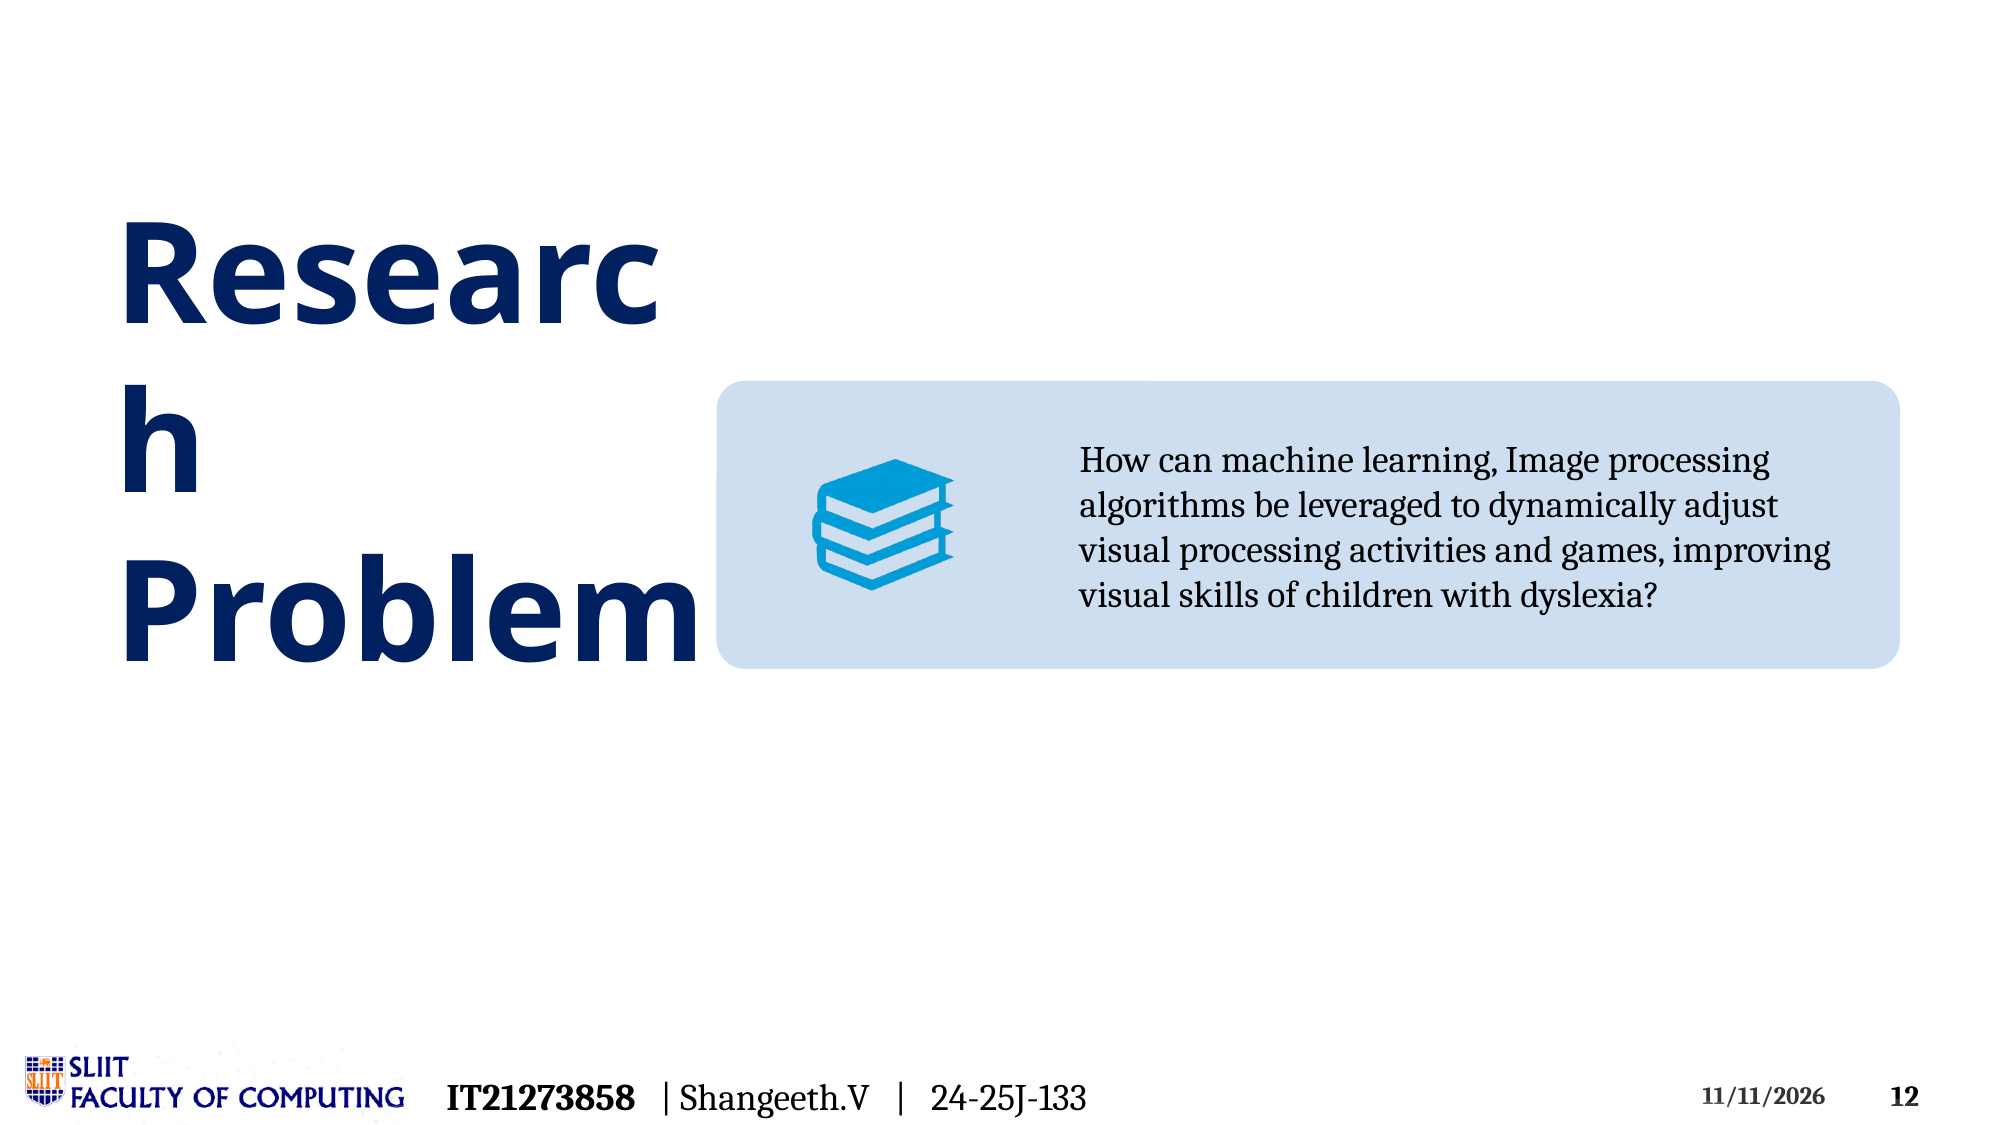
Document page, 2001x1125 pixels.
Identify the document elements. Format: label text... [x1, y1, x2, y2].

text_box IT21273858 | Shangeeth.V | 24-25J-133 [430, 1063, 1552, 1125]
picture [0, 1045, 413, 1124]
list Gannt Chart [162, 1107, 413, 1118]
title Research Problem [99, 44, 716, 764]
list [716, 44, 1901, 1006]
